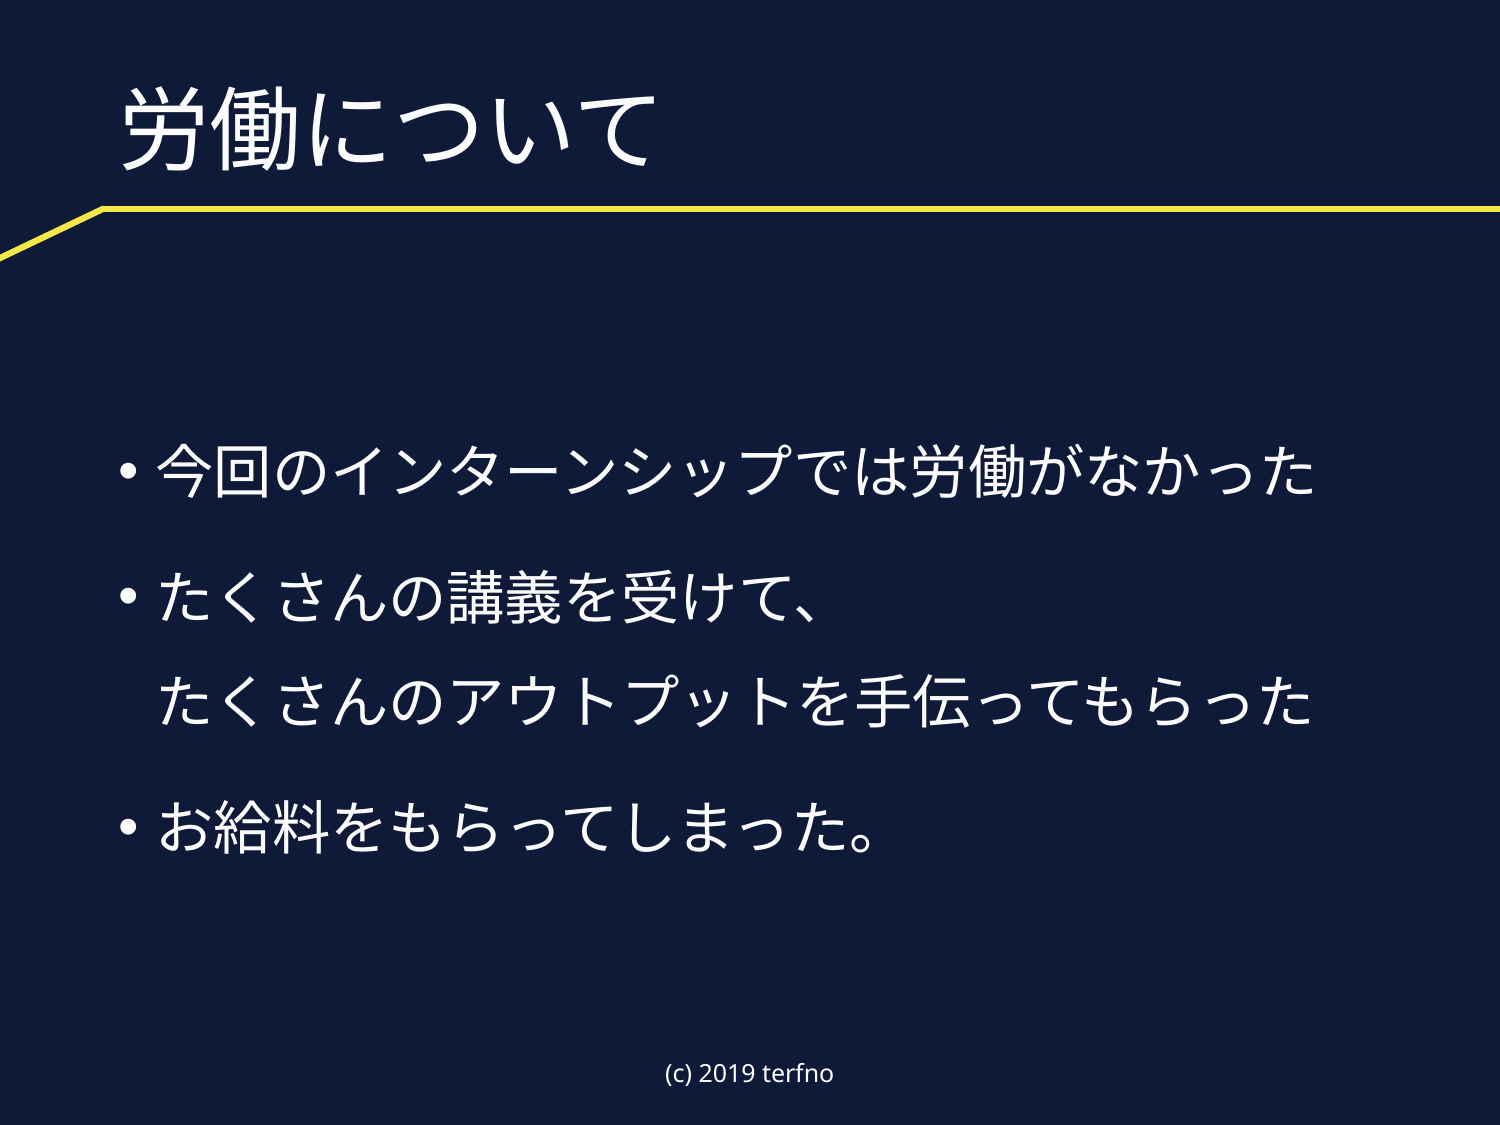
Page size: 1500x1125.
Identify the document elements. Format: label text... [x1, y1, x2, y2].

list 今回のインターンシップでは労働がなかった たくさんの講義を受けて、 たくさんのアウトプットを手伝ってもらった お給料をもらってしまった。 [103, 248, 1397, 1014]
title 労働について [103, 59, 1397, 208]
footer (c) 2019 terfno [496, 1042, 1004, 1103]
